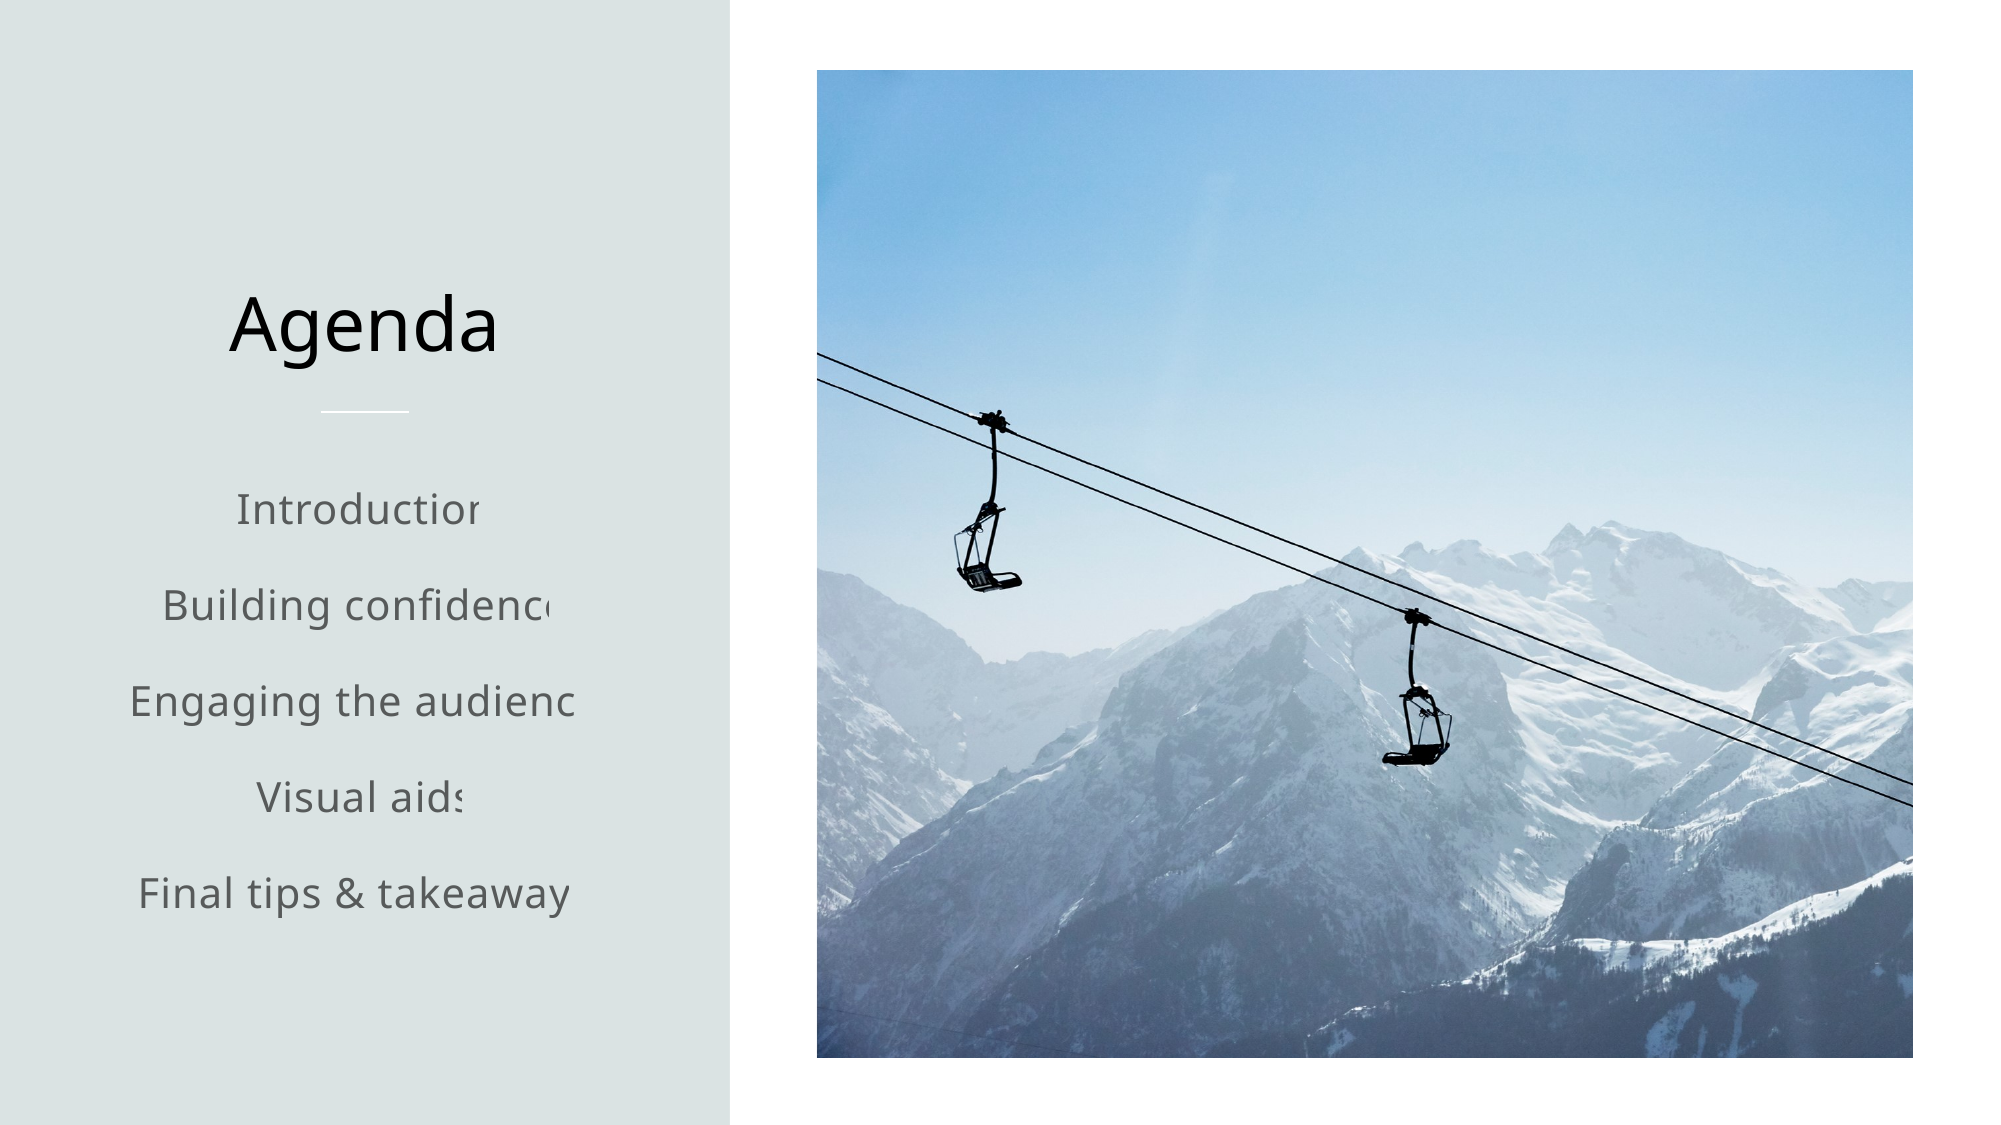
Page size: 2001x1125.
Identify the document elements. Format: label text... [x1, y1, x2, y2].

title Agenda [86, 70, 643, 374]
picture [816, 70, 1914, 1059]
list Introduction Building confidence Engaging the audience Visual aids Final tips & takeaways [86, 450, 643, 1025]
